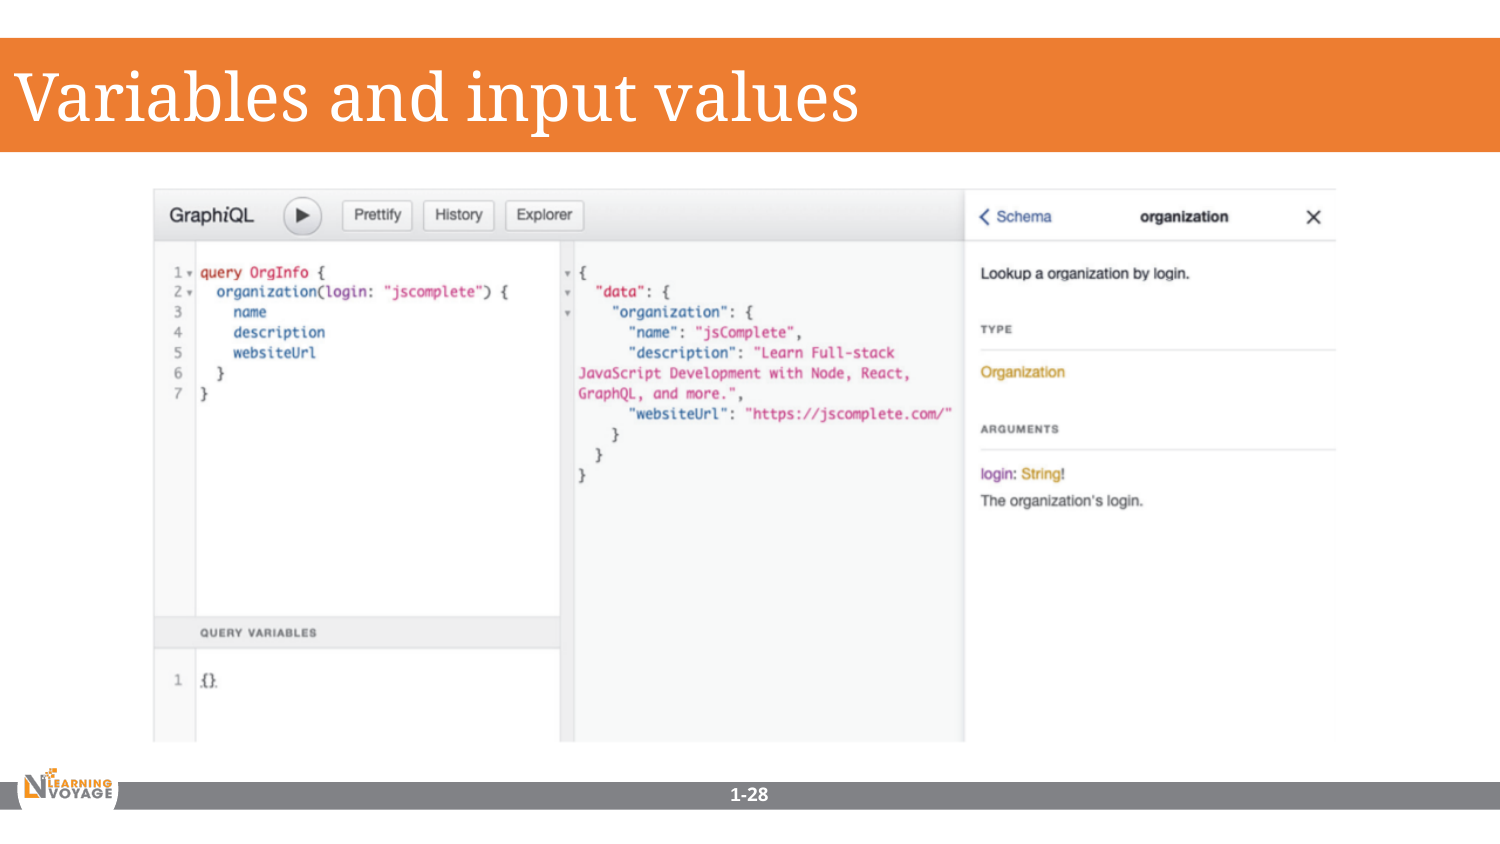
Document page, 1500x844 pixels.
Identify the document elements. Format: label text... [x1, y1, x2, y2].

text_box Variables and input values [0, 37, 1500, 153]
picture [0, 171, 1364, 844]
slide_number 1-28 [692, 770, 784, 821]
